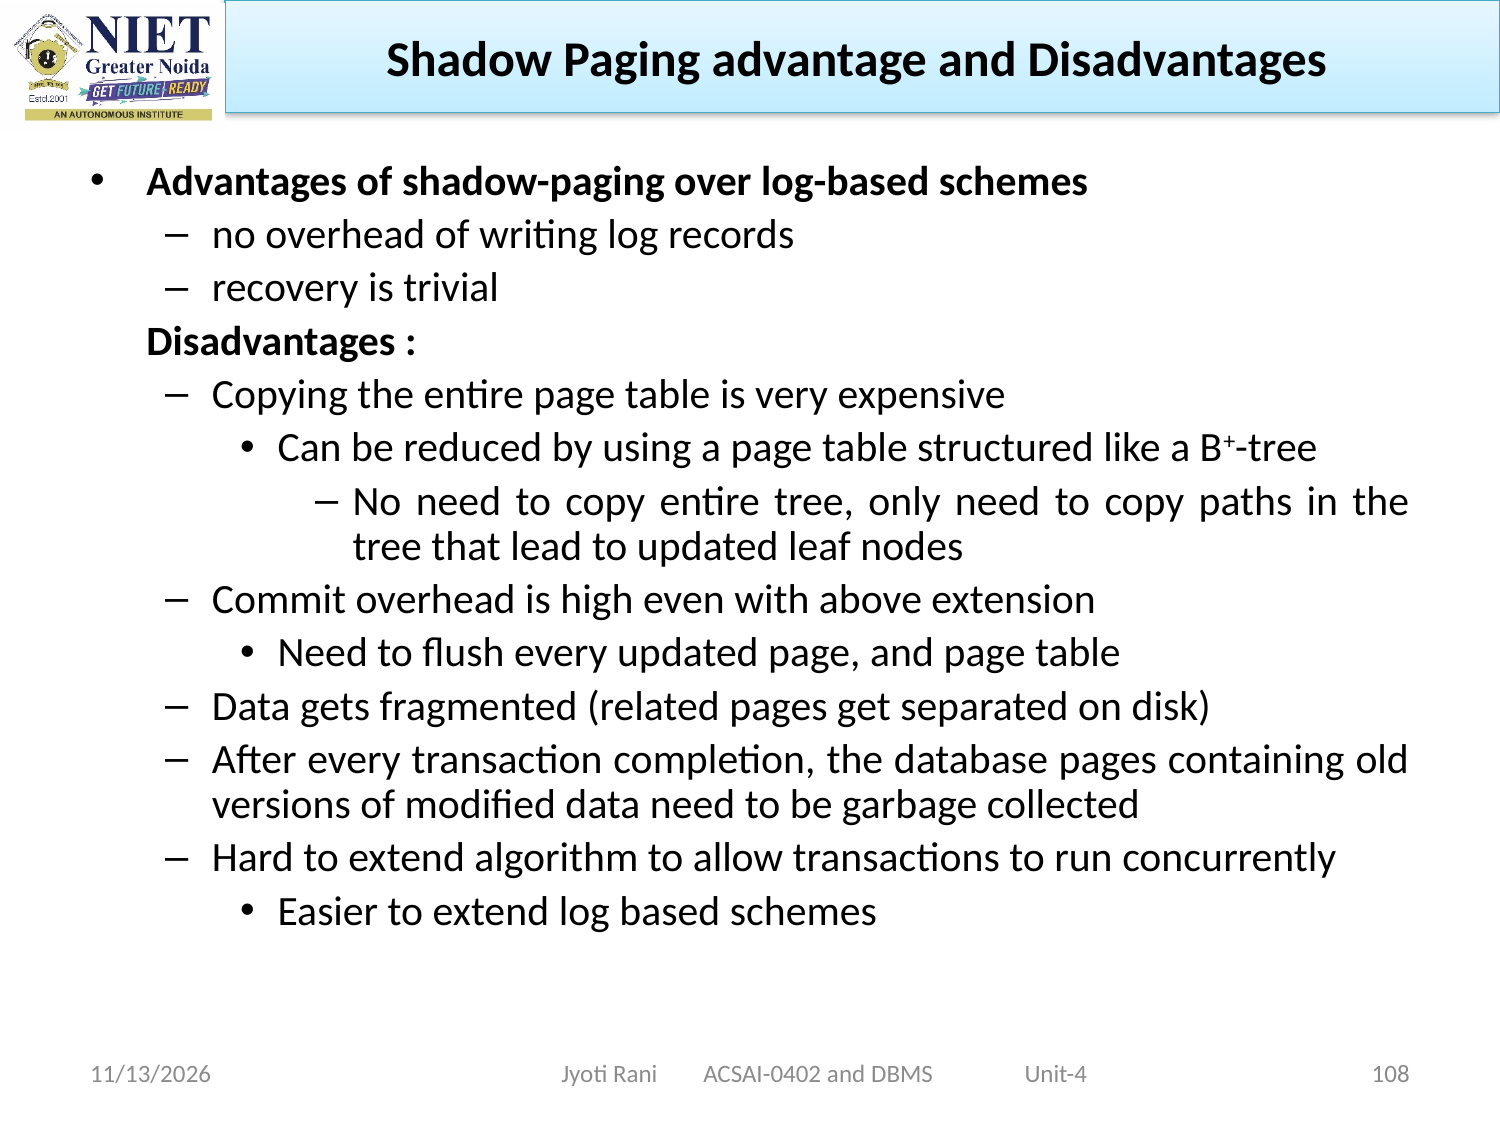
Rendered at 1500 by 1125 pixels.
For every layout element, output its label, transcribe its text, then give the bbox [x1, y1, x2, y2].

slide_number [75, 1043, 412, 1103]
list Advantages of shadow-paging over log-based schemes no overhead of writing log records recovery is trivial Disadvantages : Copying the entire page table is very expensive Can be reduced by using a page table structured like a B+-tree No need to copy entire tree, only need to copy paths in the tree that lead to updated leaf nodes Commit overhead is high even with above extension Need to flush every updated page, and page table Data gets fragmented (related pages get separated on disk) After every transaction completion, the database pages containing old versions of modified data need to be garbage collected Hard to extend algorithm to allow transactions to run concurrently Easier to extend log based schemes [75, 151, 1425, 1043]
slide_number 108 [1074, 1043, 1425, 1103]
footer Jyoti Rani ACSAI-0402 and DBMS Unit-4 [412, 1043, 1074, 1103]
text_box Shadow Paging advantage and Disadvantages [224, 0, 1500, 113]
picture [0, 2, 226, 131]
